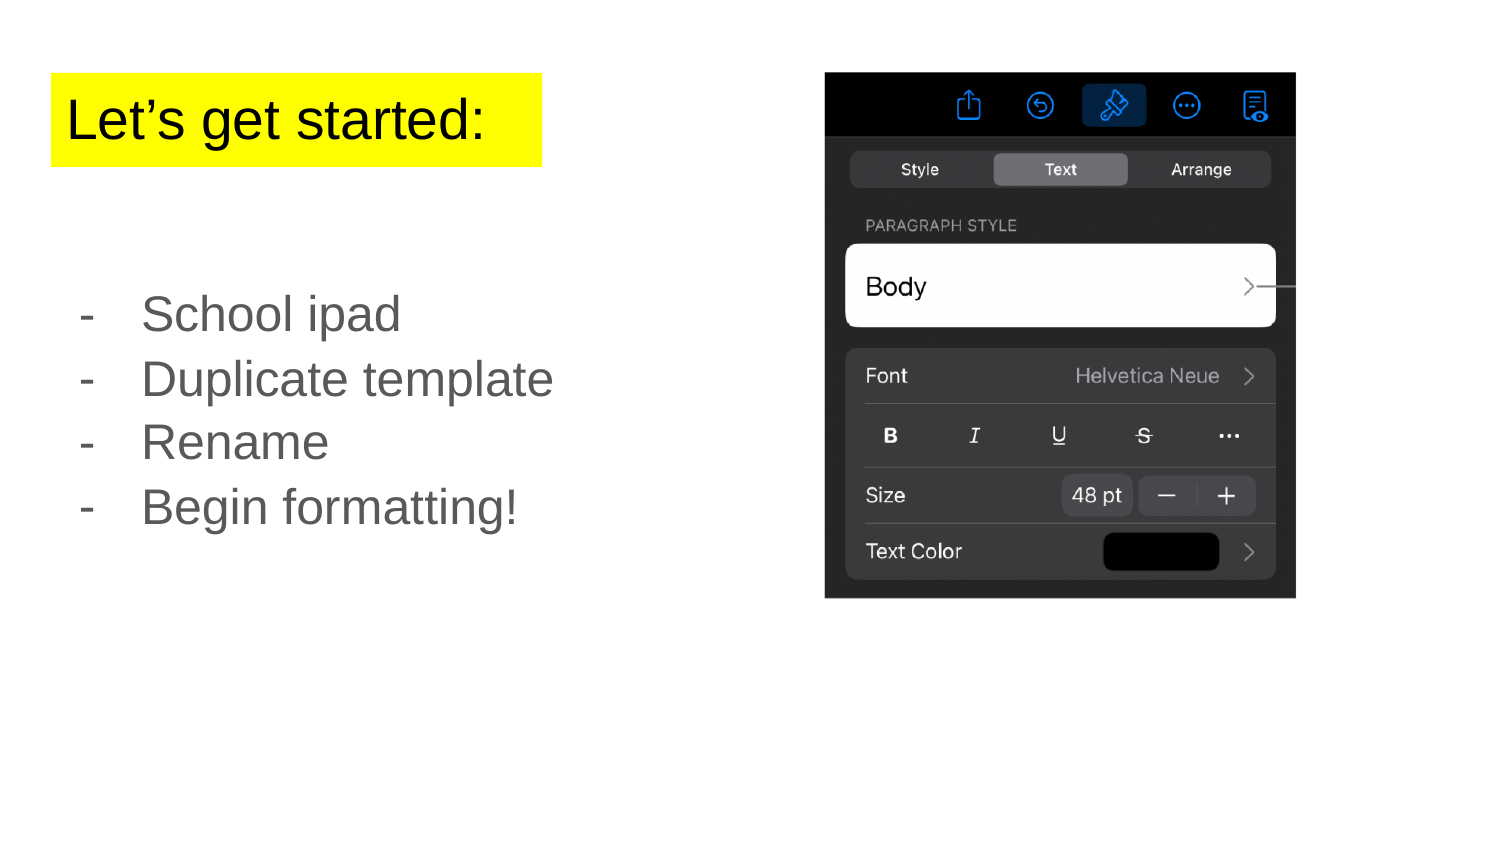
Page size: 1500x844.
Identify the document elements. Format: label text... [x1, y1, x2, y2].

list School ipad Duplicate template Rename Begin formatting! [51, 263, 1449, 824]
title Let’s get started: [51, 72, 543, 167]
picture [824, 72, 1297, 599]
